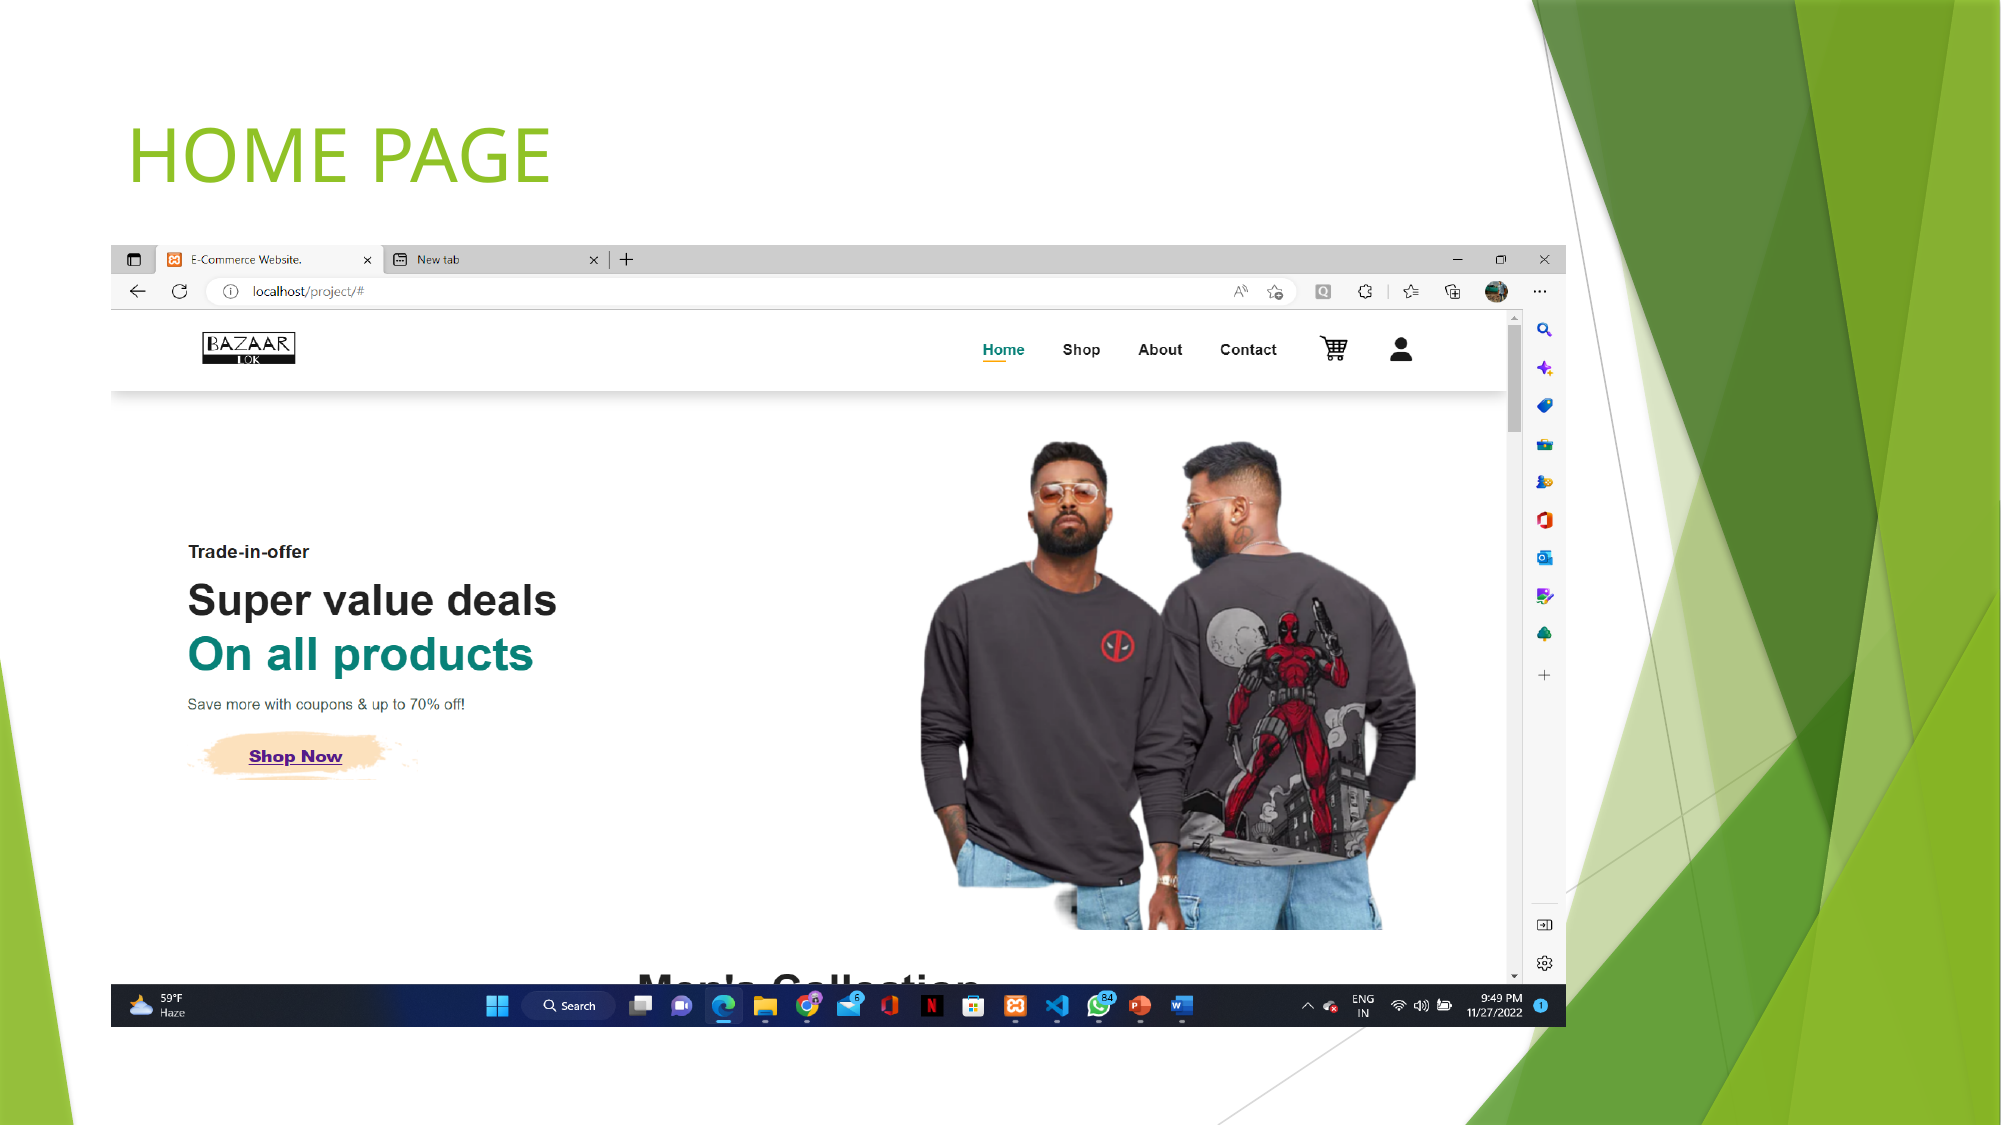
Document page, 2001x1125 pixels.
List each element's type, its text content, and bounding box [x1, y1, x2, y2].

title HOME PAGE [111, 99, 1522, 244]
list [110, 245, 1567, 1027]
